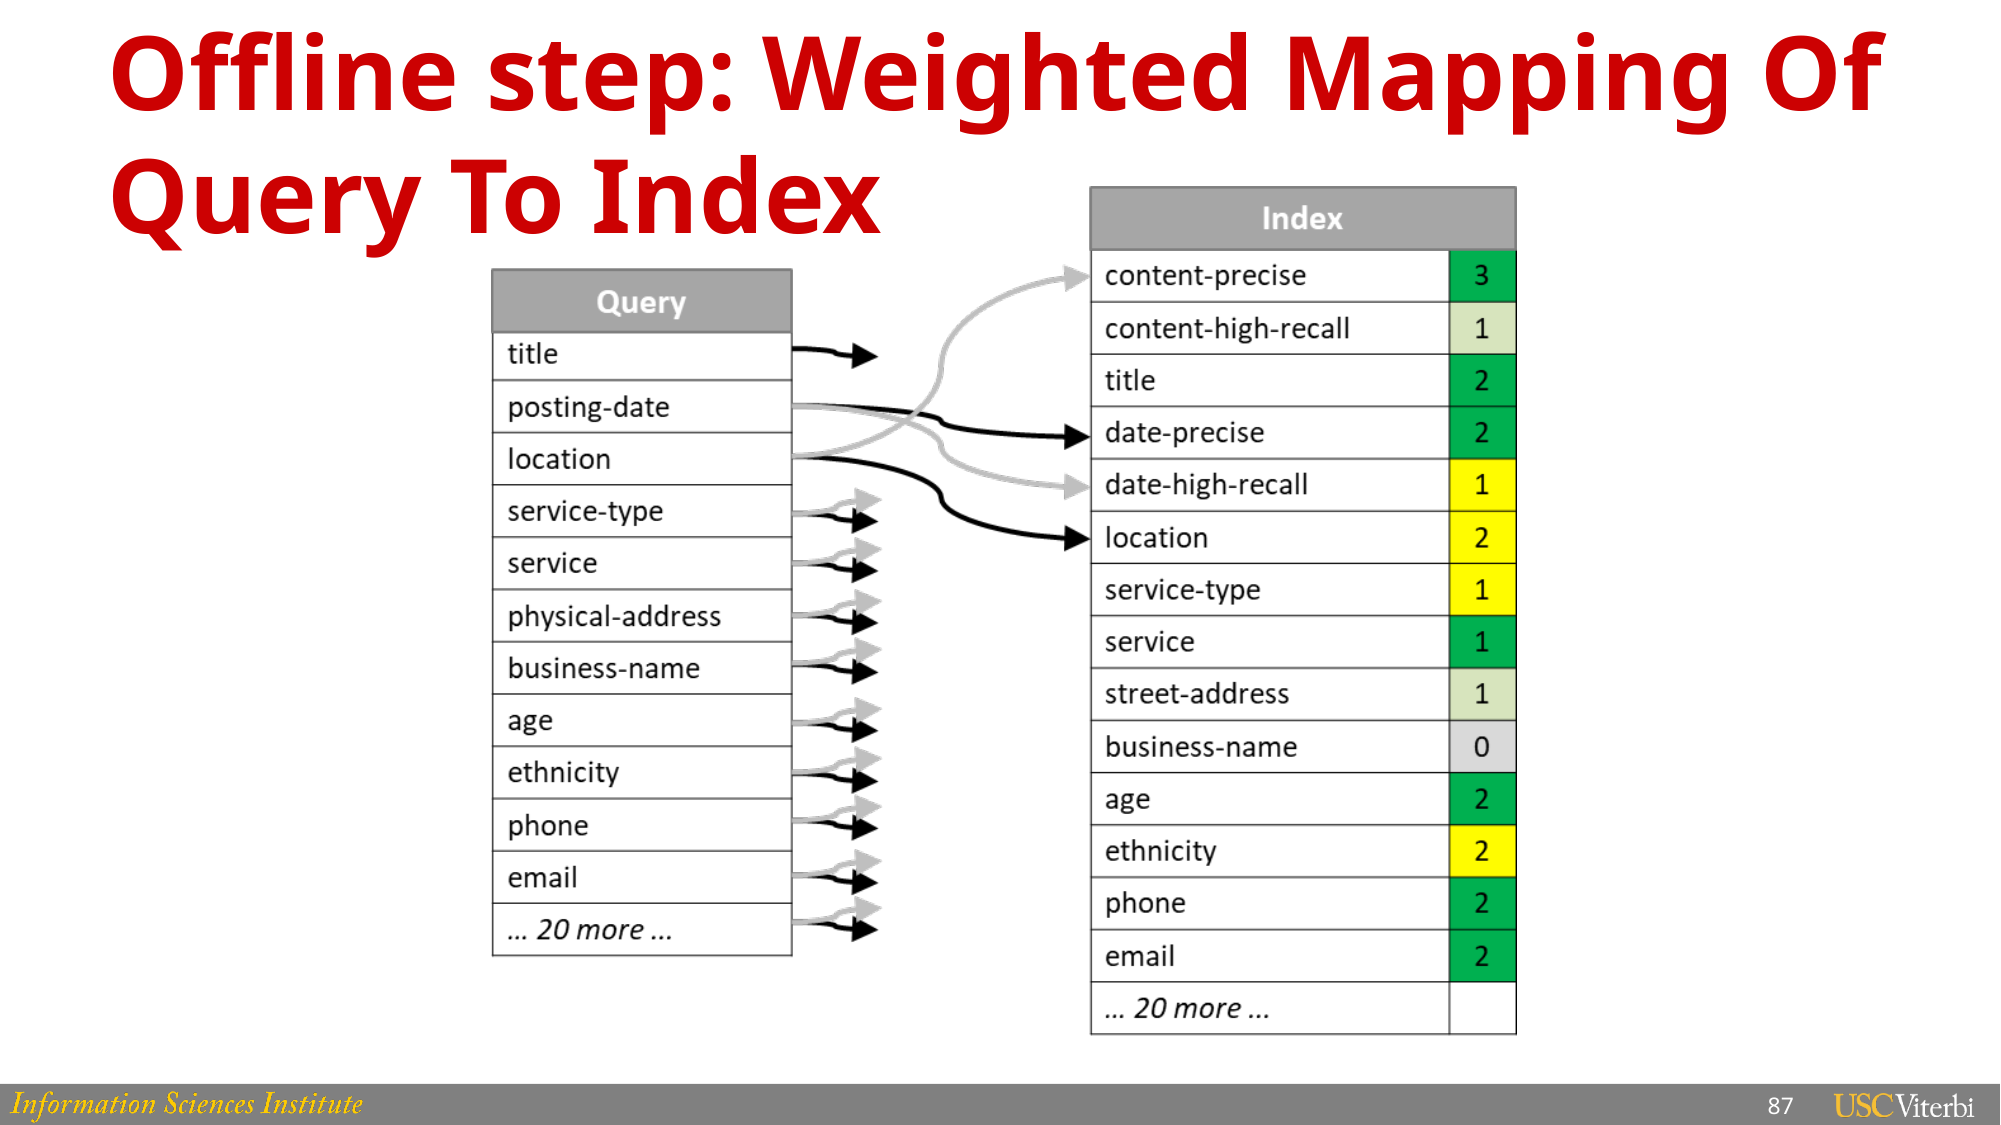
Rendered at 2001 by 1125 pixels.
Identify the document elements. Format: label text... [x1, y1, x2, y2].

slide_number 87 [1741, 1085, 1803, 1125]
picture [1833, 1093, 1991, 1119]
title Offline step: Weighted Mapping Of Query To Index [99, 0, 2000, 263]
picture [491, 185, 1517, 1047]
picture [9, 1091, 363, 1123]
